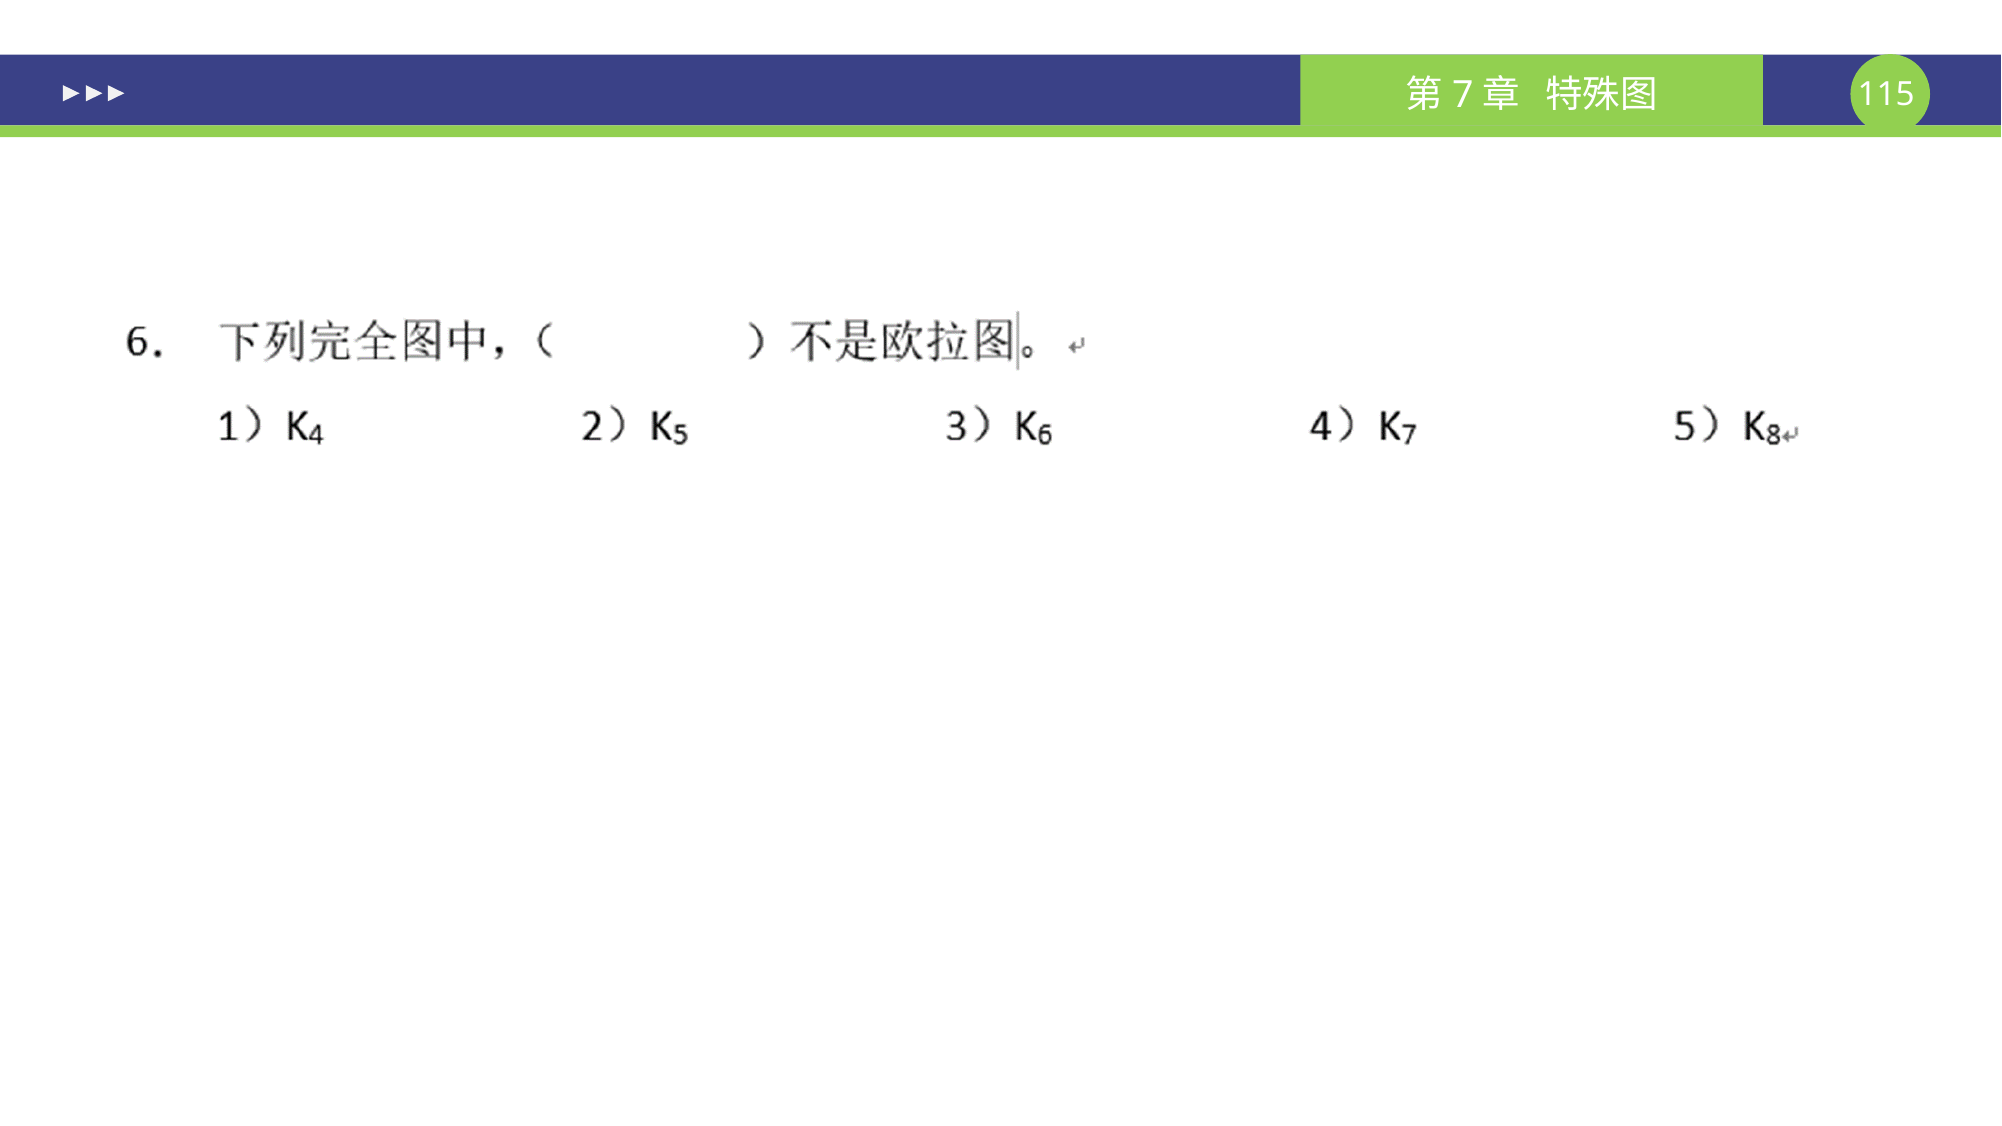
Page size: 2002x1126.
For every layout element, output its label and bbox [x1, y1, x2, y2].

list [75, 287, 1877, 471]
